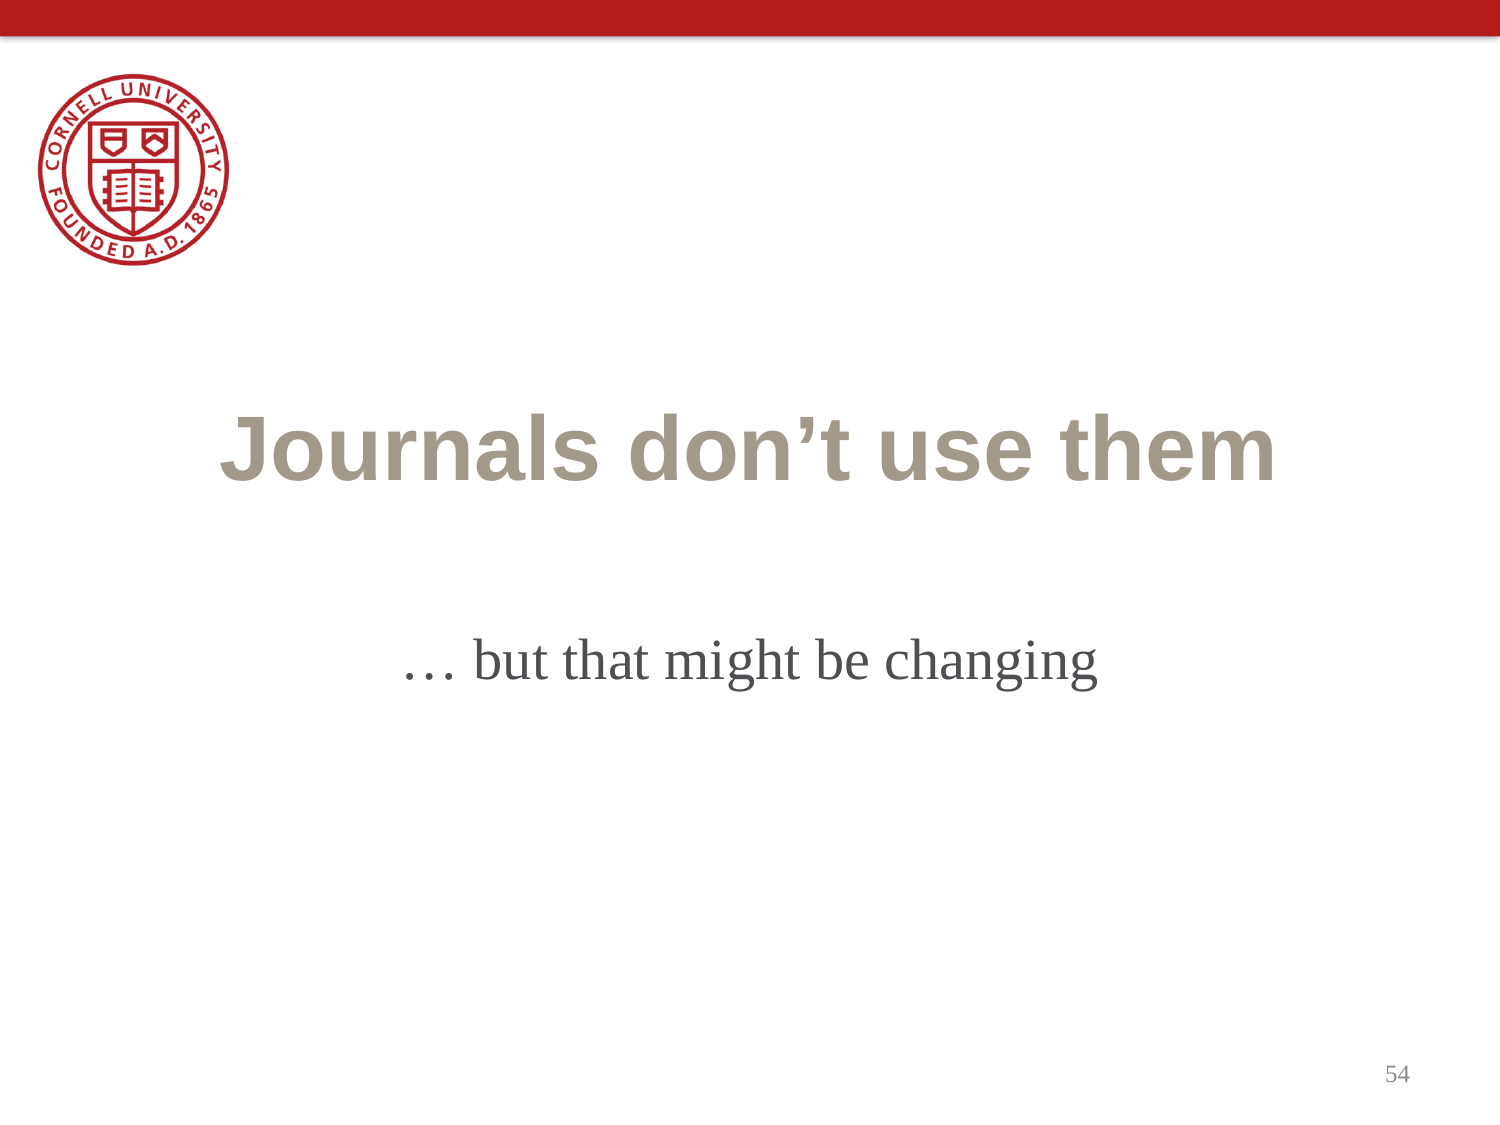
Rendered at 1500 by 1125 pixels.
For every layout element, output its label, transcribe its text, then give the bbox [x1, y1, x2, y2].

list … but that might be changing [0, 613, 1500, 795]
picture [29, 65, 257, 274]
title Journals don’t use them [0, 299, 1500, 588]
slide_number 54 [1074, 1042, 1425, 1103]
